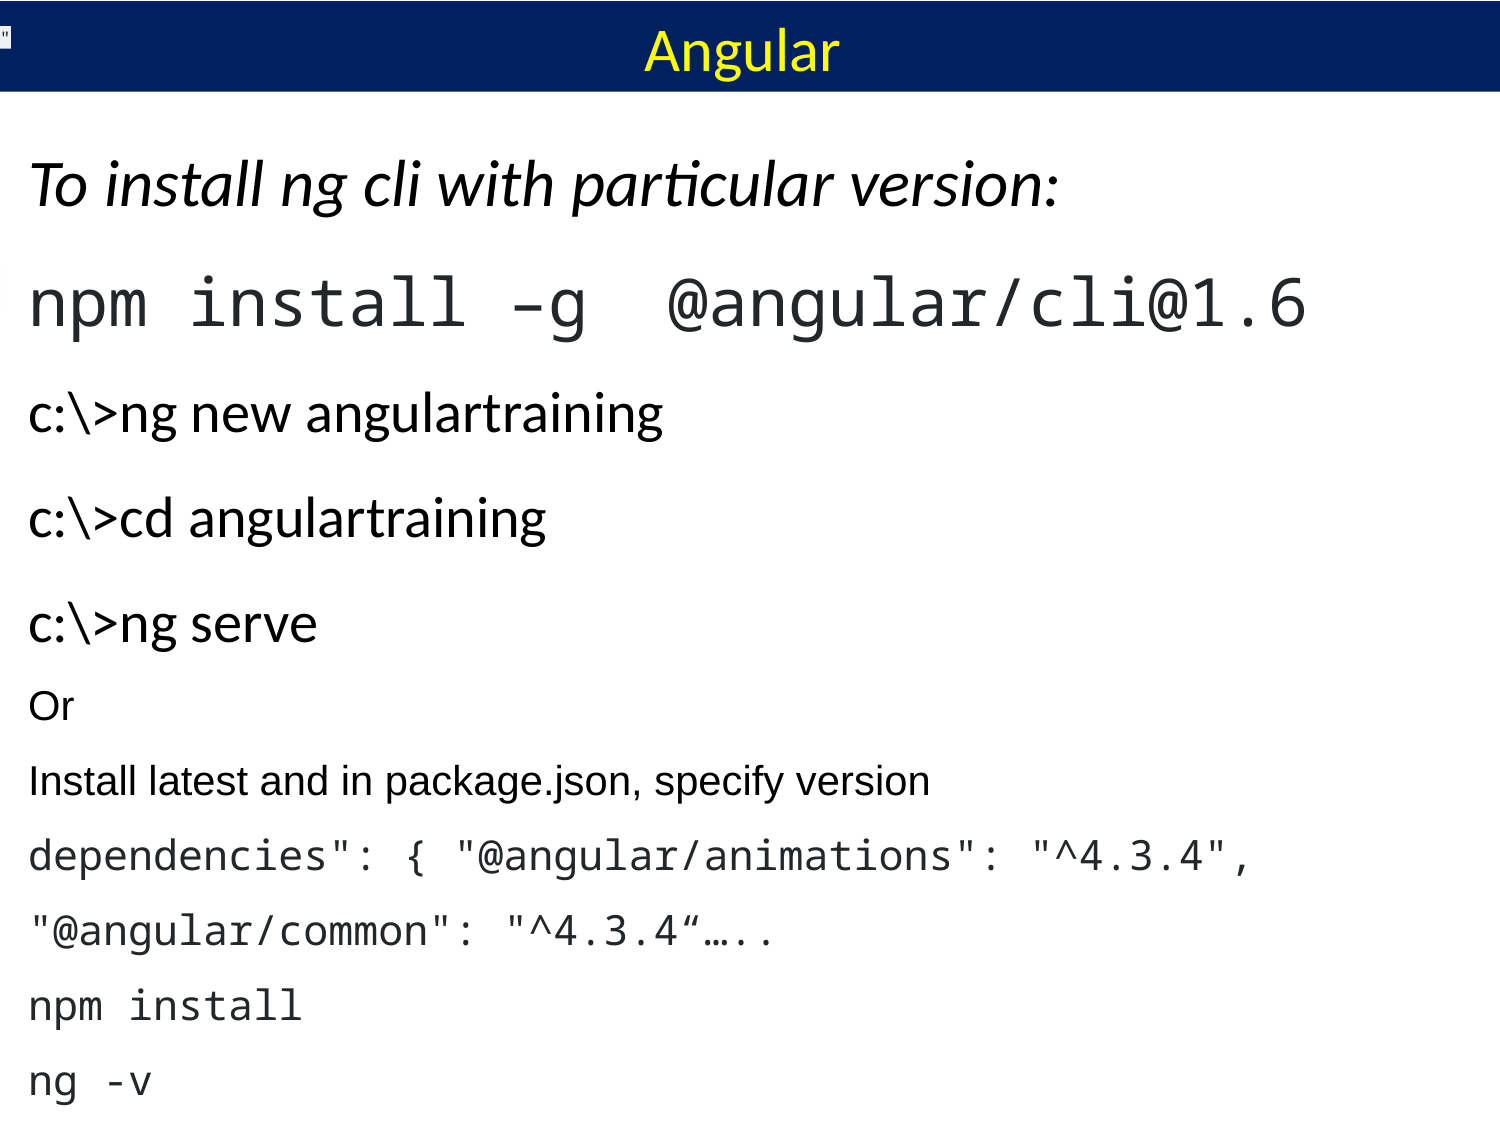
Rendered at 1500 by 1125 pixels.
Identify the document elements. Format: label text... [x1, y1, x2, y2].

text_box " [0, 26, 11, 49]
text_box To install ng cli with particular version: npm install –g @angular/cli@1.6 c:\>ng new angulartraining c:\>cd angulartraining c:\>ng serve Or Install latest and in package.json, specify version dependencies": { "@angular/animations": "^4.3.4", "@angular/common": "^4.3.4“….. npm install ng -v [13, 92, 1426, 1125]
title Angular [0, 1, 1500, 92]
